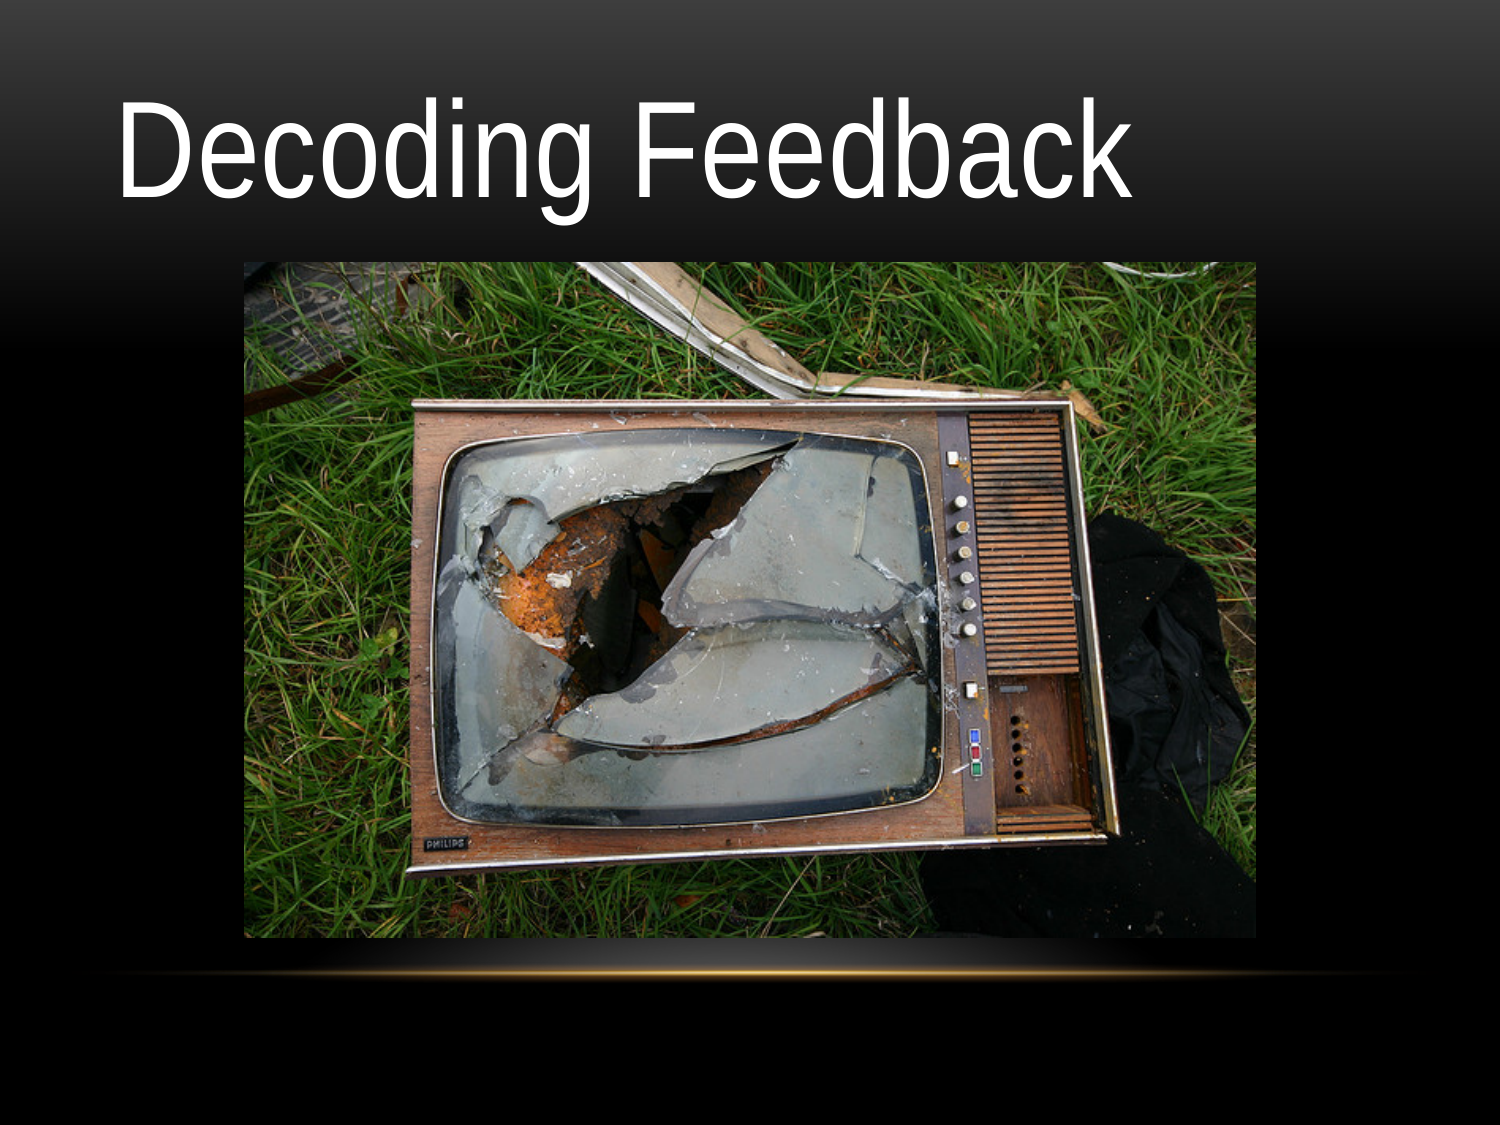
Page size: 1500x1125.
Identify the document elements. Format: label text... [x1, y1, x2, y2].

picture [0, 0, 1500, 1125]
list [243, 262, 1257, 938]
title Decoding Feedback [99, 45, 1400, 233]
